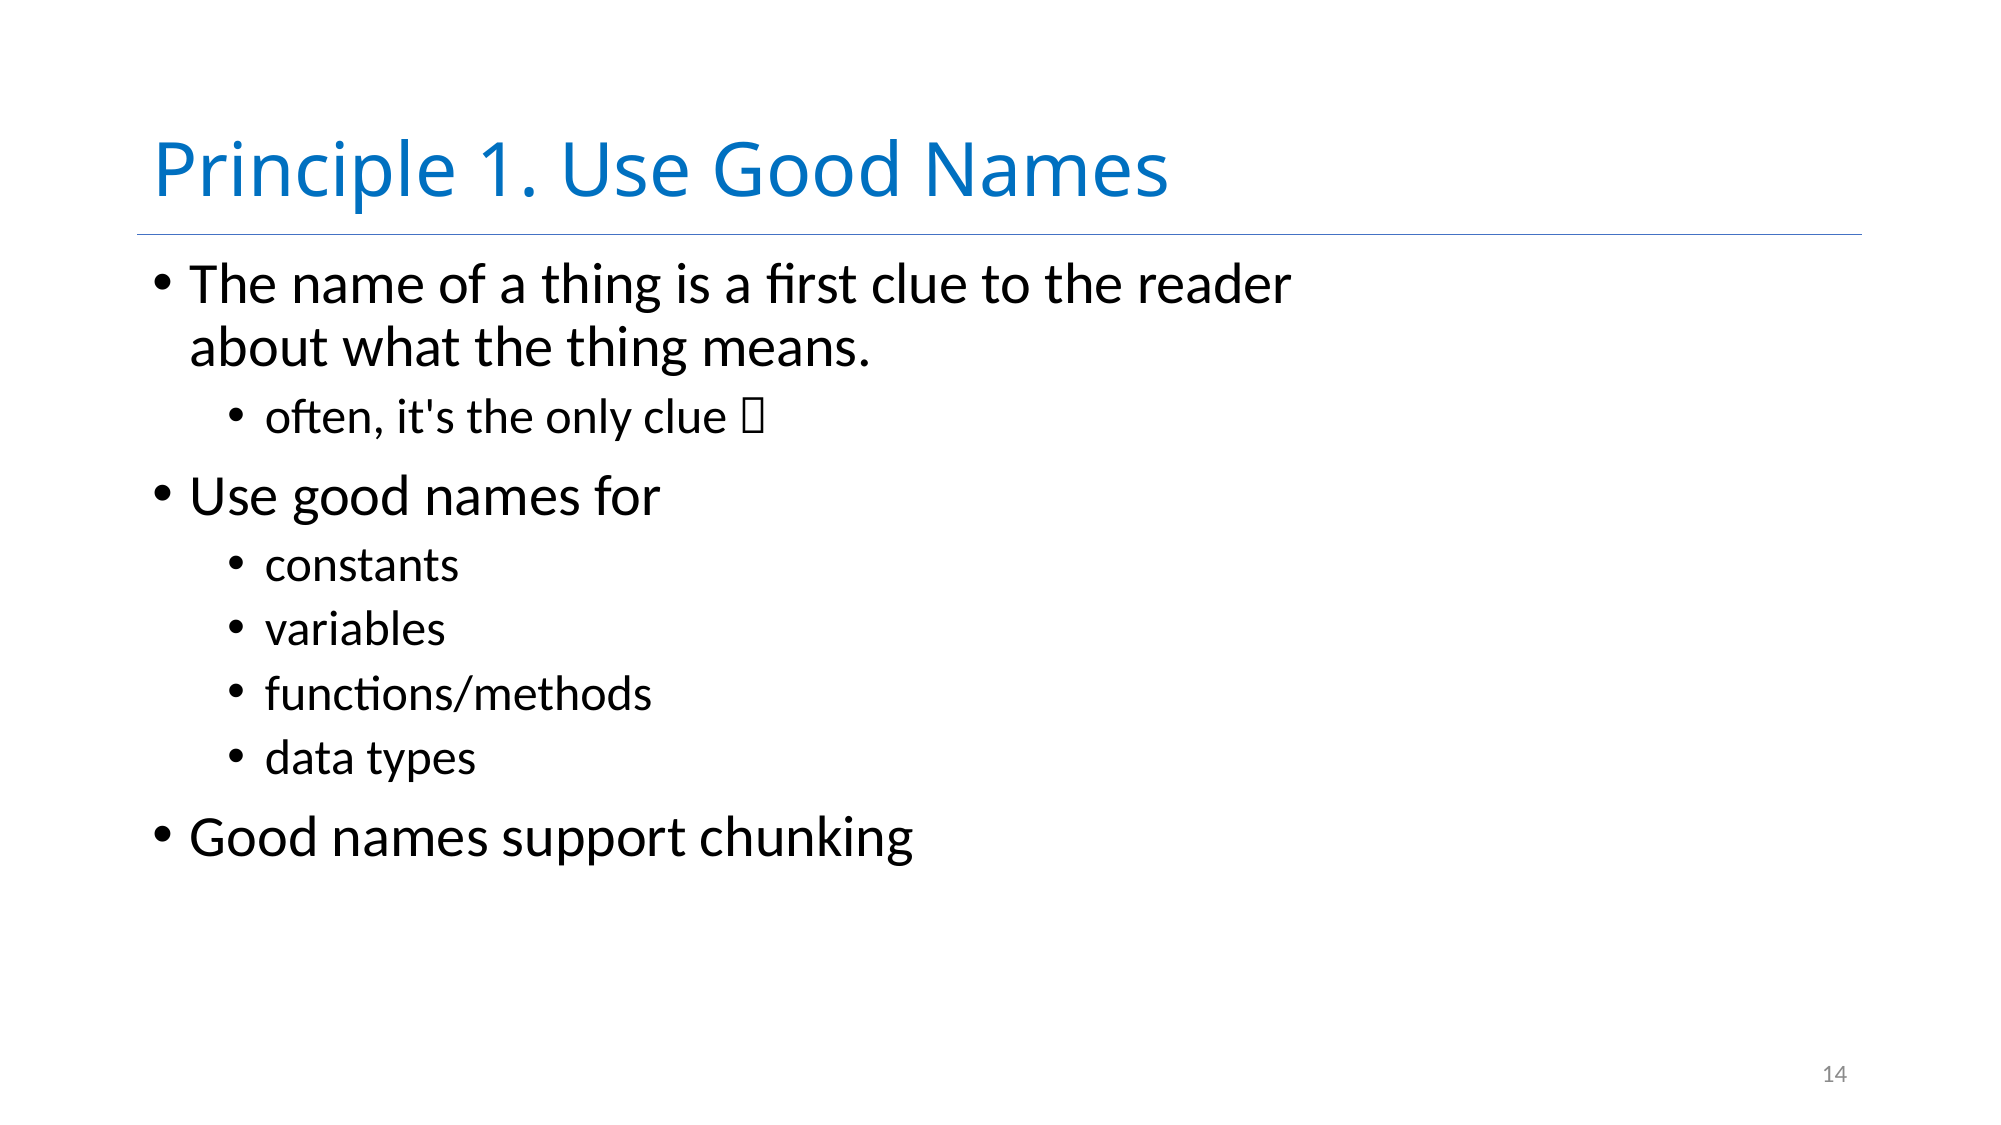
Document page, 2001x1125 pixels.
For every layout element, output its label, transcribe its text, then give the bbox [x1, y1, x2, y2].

slide_number 14 [1412, 1042, 1863, 1103]
list The name of a thing is a first clue to the reader about what the thing means. often, it's the only clue  Use good names for constants variables functions/methods data types Good names support chunking [137, 246, 1432, 960]
title Principle 1. Use Good Names [137, 3, 1863, 221]
